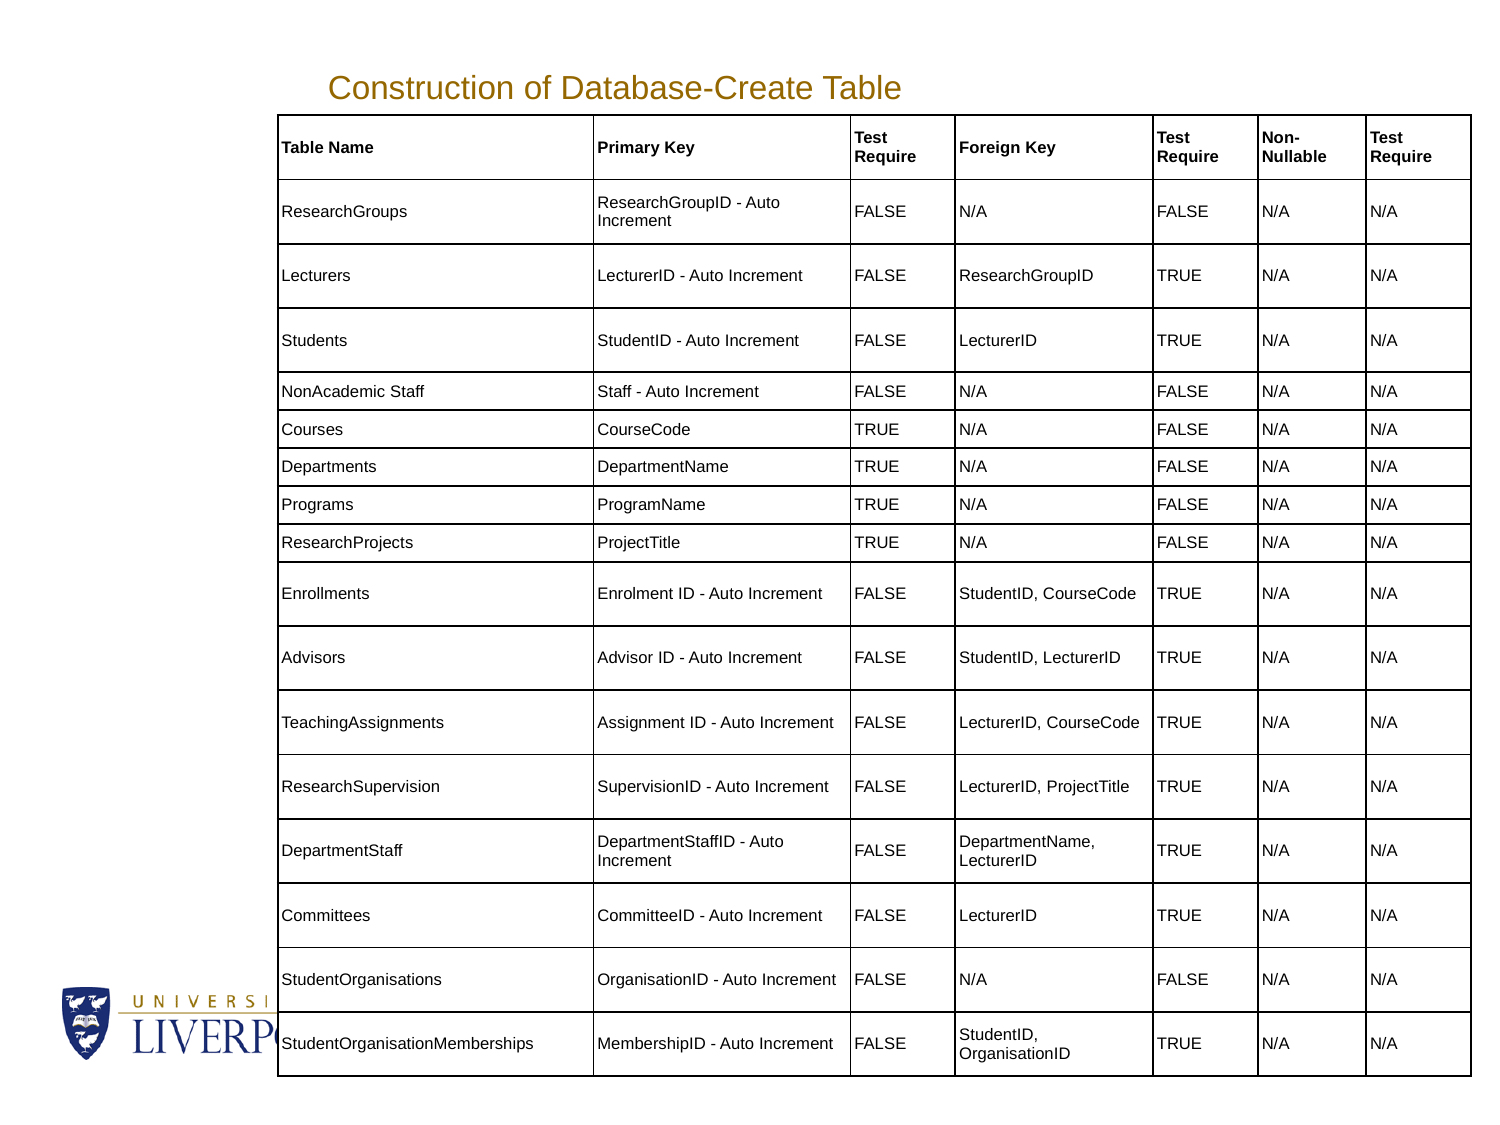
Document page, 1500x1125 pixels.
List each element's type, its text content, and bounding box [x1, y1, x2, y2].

table_cell DepartmentStaff [279, 820, 593, 882]
table_cell FALSE [851, 1013, 954, 1075]
table_cell Assignment ID - Auto Increment [594, 691, 850, 754]
table_cell FALSE [851, 691, 954, 754]
table_cell TRUE [851, 487, 954, 523]
table_cell FALSE [851, 755, 954, 818]
table_cell N/A [1367, 948, 1470, 1011]
table_cell StudentID, CourseCode [956, 563, 1152, 625]
table_cell LecturerID - Auto Increment [594, 245, 850, 307]
table_cell DepartmentName, LecturerID [956, 820, 1152, 882]
table_cell TRUE [1154, 755, 1257, 818]
table_header Foreign Key [956, 116, 1152, 179]
table_cell Students [279, 309, 593, 371]
table_cell N/A [1259, 884, 1365, 947]
table_cell LecturerID [956, 309, 1152, 371]
table_cell N/A [1367, 563, 1470, 625]
table_cell FALSE [851, 563, 954, 625]
table_cell TRUE [851, 449, 954, 485]
table_cell N/A [1367, 627, 1470, 689]
table_cell NonAcademic Staff [279, 373, 593, 409]
table_cell N/A [1367, 1013, 1470, 1075]
table_cell FALSE [851, 627, 954, 689]
table_cell FALSE [1154, 373, 1257, 409]
table_header Test Require [1154, 116, 1257, 179]
table_cell TRUE [1154, 245, 1257, 307]
table_cell N/A [1259, 449, 1365, 485]
table_cell N/A [1367, 691, 1470, 754]
table_cell ResearchGroupID [956, 245, 1152, 307]
table_cell StudentID, OrganisationID [956, 1013, 1152, 1075]
table_cell FALSE [851, 373, 954, 409]
table_header Primary Key [594, 116, 850, 179]
table_cell N/A [956, 411, 1152, 447]
table_cell FALSE [851, 948, 954, 1011]
table_cell TRUE [1154, 627, 1257, 689]
table_cell ResearchGroups [279, 180, 593, 243]
table_cell N/A [1259, 373, 1365, 409]
table_cell FALSE [1154, 948, 1257, 1011]
table_cell N/A [1367, 411, 1470, 447]
table_cell TRUE [1154, 691, 1257, 754]
table_cell N/A [956, 948, 1152, 1011]
title Construction of Database-Create Table [312, 19, 975, 114]
table_cell CommitteeID - Auto Increment [594, 884, 850, 947]
table_cell TRUE [851, 525, 954, 561]
picture [62, 987, 277, 1060]
table_header Test Require [1367, 116, 1470, 179]
table_cell N/A [956, 180, 1152, 243]
table_cell MembershipID - Auto Increment [594, 1013, 850, 1075]
table_cell N/A [956, 373, 1152, 409]
table_cell LecturerID, CourseCode [956, 691, 1152, 754]
table_cell FALSE [851, 884, 954, 947]
table_cell LecturerID [956, 884, 1152, 947]
table_cell ProjectTitle [594, 525, 850, 561]
table_cell TRUE [1154, 1013, 1257, 1075]
table_cell N/A [1367, 180, 1470, 243]
table_cell TRUE [1154, 820, 1257, 882]
table_cell N/A [956, 525, 1152, 561]
table_header Non-Nullable [1259, 116, 1365, 179]
table_cell N/A [1367, 449, 1470, 485]
table_cell DepartmentName [594, 449, 850, 485]
table_cell N/A [1259, 411, 1365, 447]
table_cell TeachingAssignments [279, 691, 593, 754]
table_cell FALSE [851, 820, 954, 882]
table_cell Courses [279, 411, 593, 447]
table_cell TRUE [1154, 563, 1257, 625]
table_cell ResearchSupervision [279, 755, 593, 818]
table_cell Lecturers [279, 245, 593, 307]
table_cell FALSE [1154, 180, 1257, 243]
table_cell FALSE [1154, 525, 1257, 561]
table_cell N/A [1367, 755, 1470, 818]
table_cell Enrolment ID - Auto Increment [594, 563, 850, 625]
table_cell N/A [1259, 755, 1365, 818]
table_cell Enrollments [279, 563, 593, 625]
table_cell N/A [1259, 180, 1365, 243]
table_header Table Name [279, 116, 593, 179]
table_cell Staff - Auto Increment [594, 373, 850, 409]
table_cell N/A [1259, 525, 1365, 561]
table_cell N/A [1259, 487, 1365, 523]
table_cell FALSE [851, 309, 954, 371]
table_cell N/A [1367, 245, 1470, 307]
table_cell CourseCode [594, 411, 850, 447]
table_cell Advisors [279, 627, 593, 689]
table_cell N/A [956, 449, 1152, 485]
table_cell TRUE [1154, 309, 1257, 371]
table_cell N/A [1259, 563, 1365, 625]
table_header Test Require [851, 116, 954, 179]
table_cell TRUE [1154, 884, 1257, 947]
table_cell LecturerID, ProjectTitle [956, 755, 1152, 818]
table_cell N/A [1367, 309, 1470, 371]
table_cell TRUE [851, 411, 954, 447]
table_cell N/A [1259, 820, 1365, 882]
table_cell Programs [279, 487, 593, 523]
table_cell N/A [1259, 691, 1365, 754]
table_cell SupervisionID - Auto Increment [594, 755, 850, 818]
table_cell FALSE [851, 245, 954, 307]
table_cell N/A [1367, 525, 1470, 561]
table_cell N/A [1367, 884, 1470, 947]
table_cell N/A [1259, 627, 1365, 689]
table_cell StudentOrganisations [279, 948, 593, 1011]
table_cell N/A [1367, 487, 1470, 523]
table_cell N/A [1259, 1013, 1365, 1075]
table_cell Committees [279, 884, 593, 947]
table_cell DepartmentStaffID - Auto Increment [594, 820, 850, 882]
table_cell FALSE [1154, 449, 1257, 485]
table_cell N/A [1259, 948, 1365, 1011]
table_cell FALSE [851, 180, 954, 243]
table_cell N/A [1367, 373, 1470, 409]
table_cell ResearchProjects [279, 525, 593, 561]
table_cell N/A [1259, 309, 1365, 371]
table_cell FALSE [1154, 487, 1257, 523]
table_cell ProgramName [594, 487, 850, 523]
table_cell N/A [1259, 245, 1365, 307]
table_cell Departments [279, 449, 593, 485]
table_cell StudentID, LecturerID [956, 627, 1152, 689]
table_cell Advisor ID - Auto Increment [594, 627, 850, 689]
table_cell ResearchGroupID - Auto Increment [594, 180, 850, 243]
table_cell OrganisationID - Auto Increment [594, 948, 850, 1011]
table_cell FALSE [1154, 411, 1257, 447]
table_cell N/A [1367, 820, 1470, 882]
table_cell StudentID - Auto Increment [594, 309, 850, 371]
table_cell StudentOrganisationMemberships [279, 1013, 593, 1075]
table_cell N/A [956, 487, 1152, 523]
